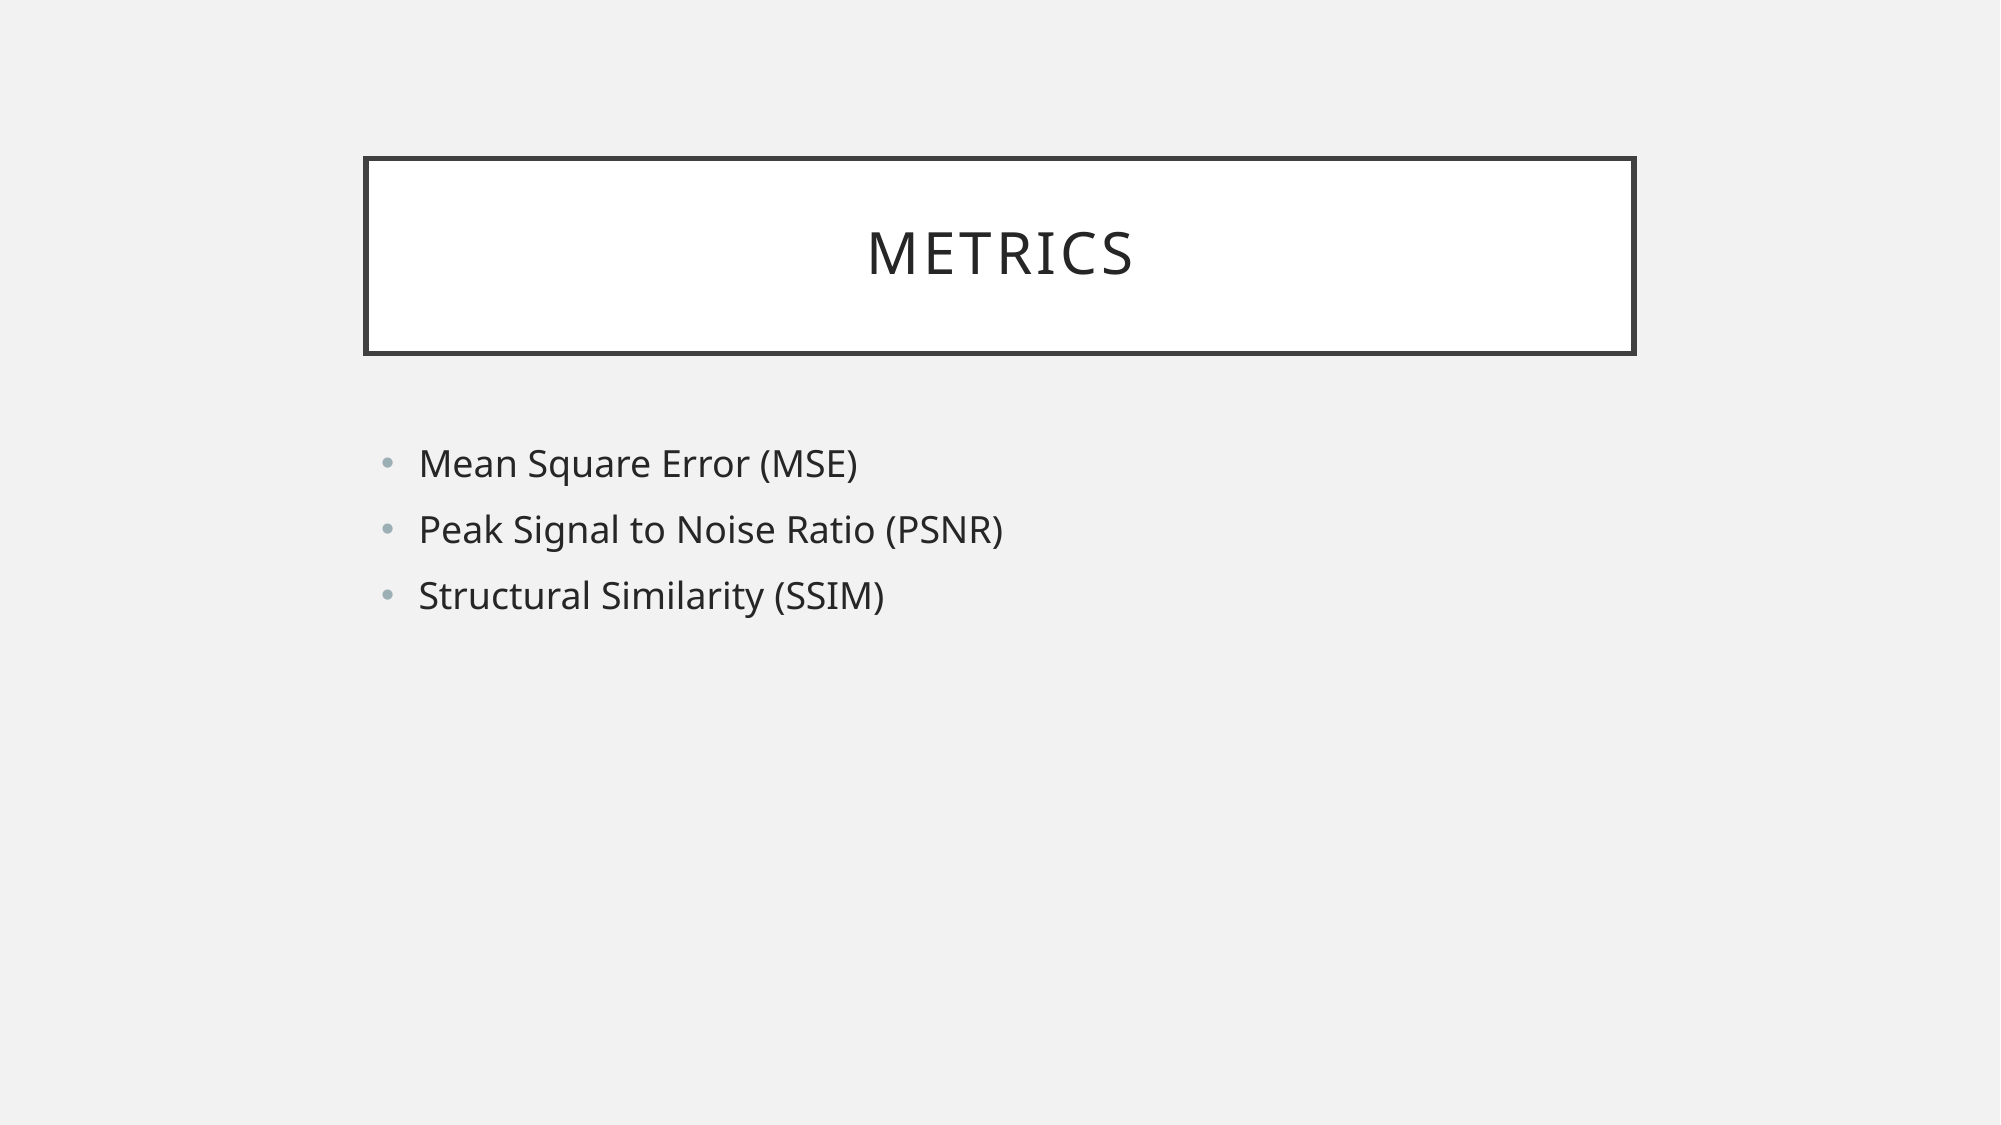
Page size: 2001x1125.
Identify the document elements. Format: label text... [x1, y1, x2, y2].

title METRICS [363, 156, 1637, 356]
list Mean Square Error (MSE) Peak Signal to Noise Ratio (PSNR) Structural Similarity (SSIM) [366, 432, 1634, 942]
